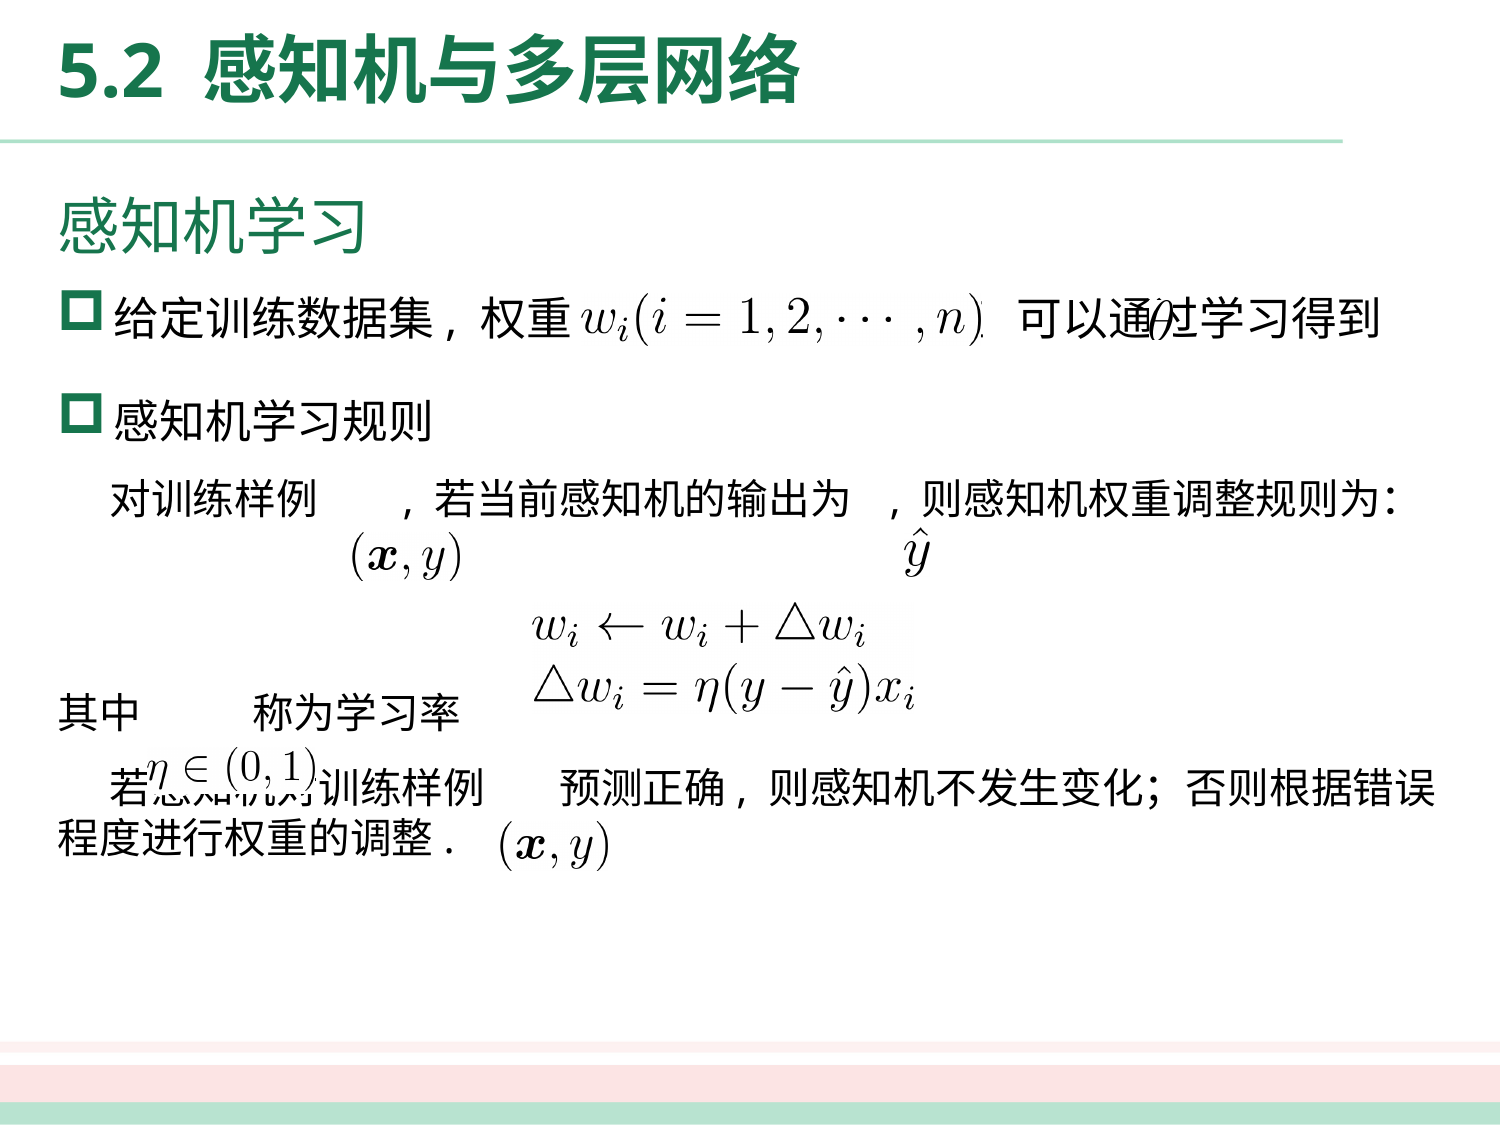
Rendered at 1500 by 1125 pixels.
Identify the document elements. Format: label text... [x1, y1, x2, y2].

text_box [497, 817, 610, 875]
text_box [578, 289, 984, 350]
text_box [530, 598, 916, 718]
picture [0, 0, 1500, 1125]
title 5.2 感知机与多层网络 [42, 8, 1223, 138]
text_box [350, 528, 462, 586]
list 给定训练数据集, 权重 与阈值 可以通过学习得到 感知机学习规则 对训练样例 , 若当前感知机的输出为 , 则感知机权重调整规则为： 其中 称为学习率 若感知机对训练样例 预测正确, 则感知机不发生变化；否则根据错误程度进行权重的调整. [42, 282, 1459, 995]
list 感知机学习 [42, 188, 1459, 264]
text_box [145, 743, 317, 795]
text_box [1147, 296, 1175, 355]
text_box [902, 522, 932, 580]
